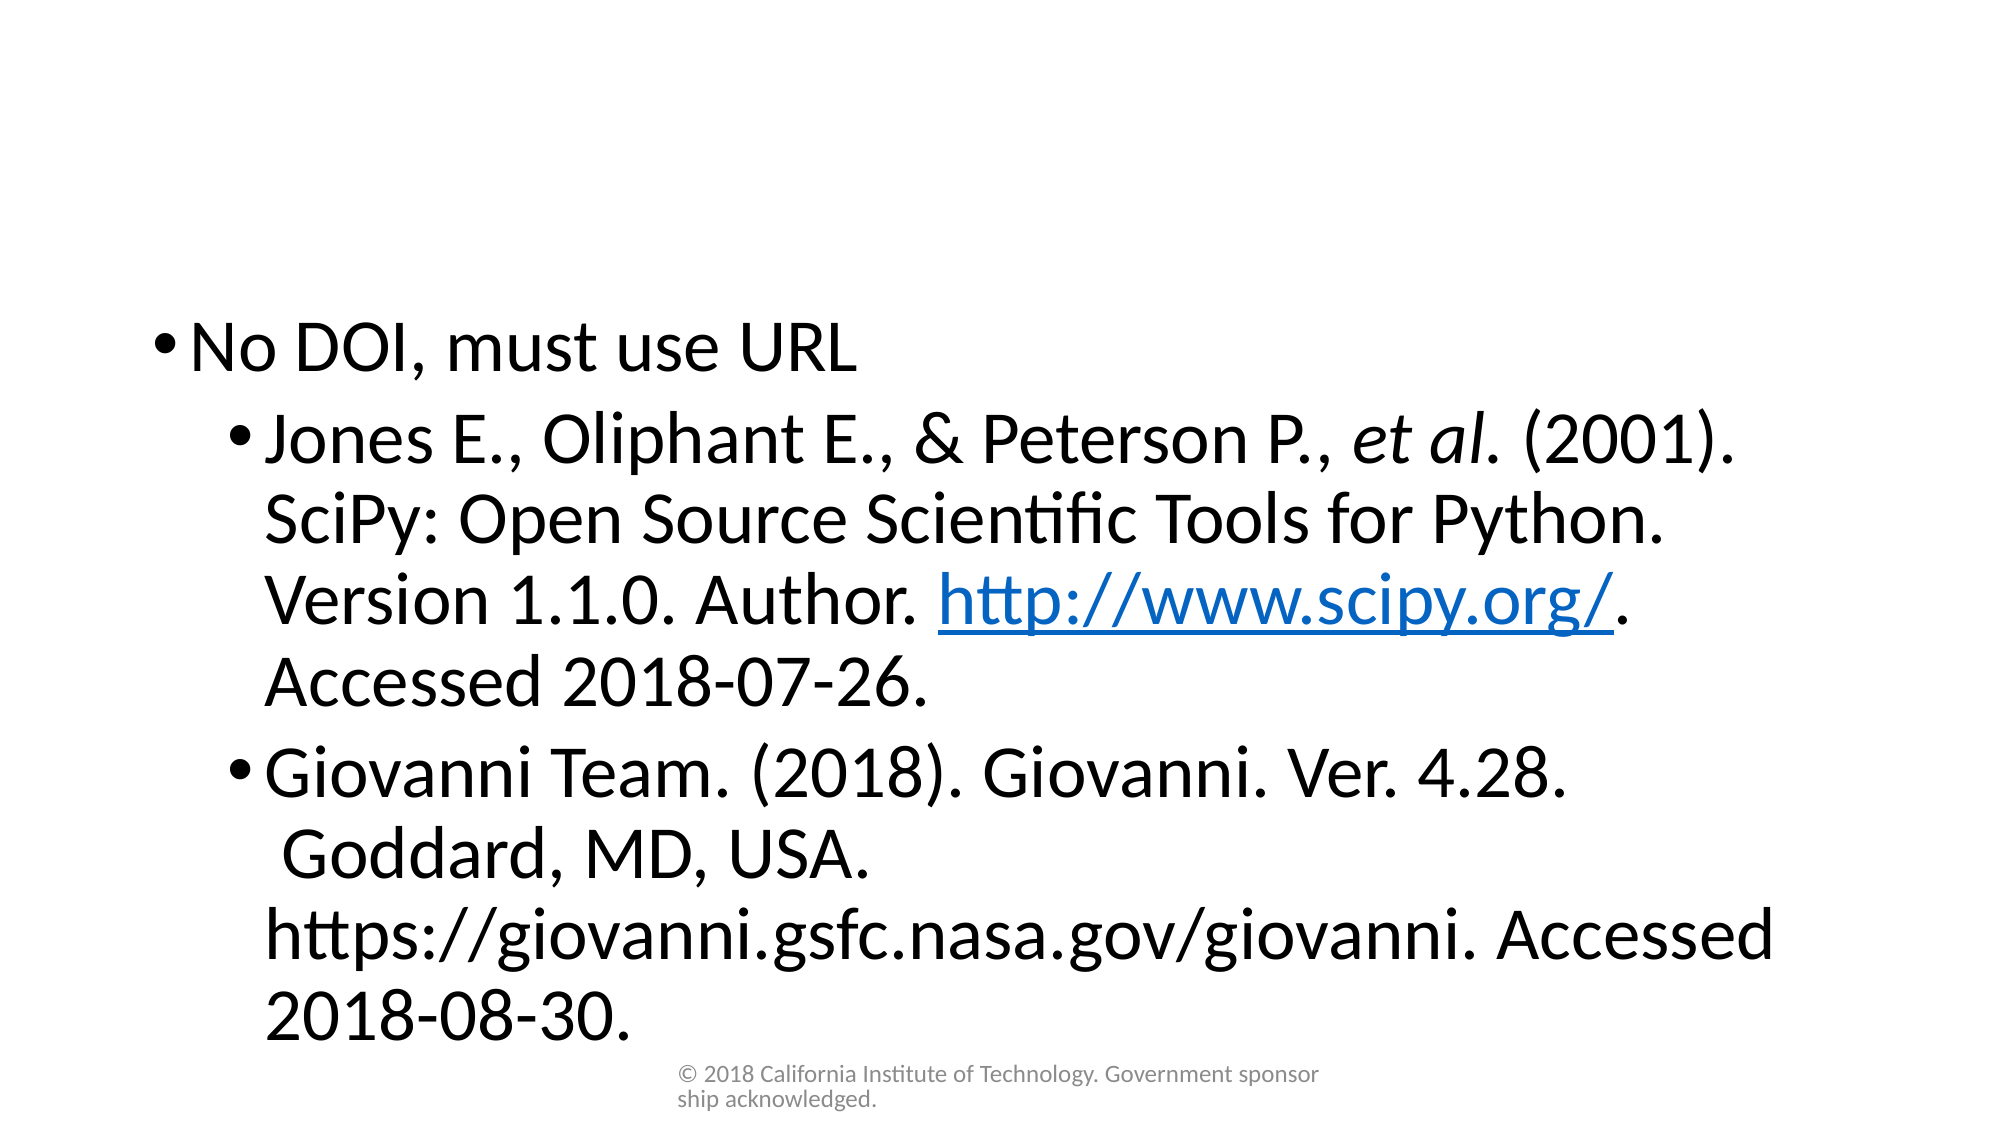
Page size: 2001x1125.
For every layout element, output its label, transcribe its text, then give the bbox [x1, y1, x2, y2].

footer © 2018 California Institute of Technology. Government sponsorship acknowledged. [662, 1042, 1338, 1103]
list No DOI, must use URL Jones E., Oliphant E., & Peterson P., et al. (2001). SciPy: Open Source Scientific Tools for Python. Version 1.1.0. Author. http://www.scipy.org/. Accessed 2018-07-26. Giovanni Team. (2018). Giovanni. Ver. 4.28. Goddard, MD, USA. https://giovanni.gsfc.nasa.gov/giovanni. Accessed 2018-08-30. [137, 299, 1863, 1014]
